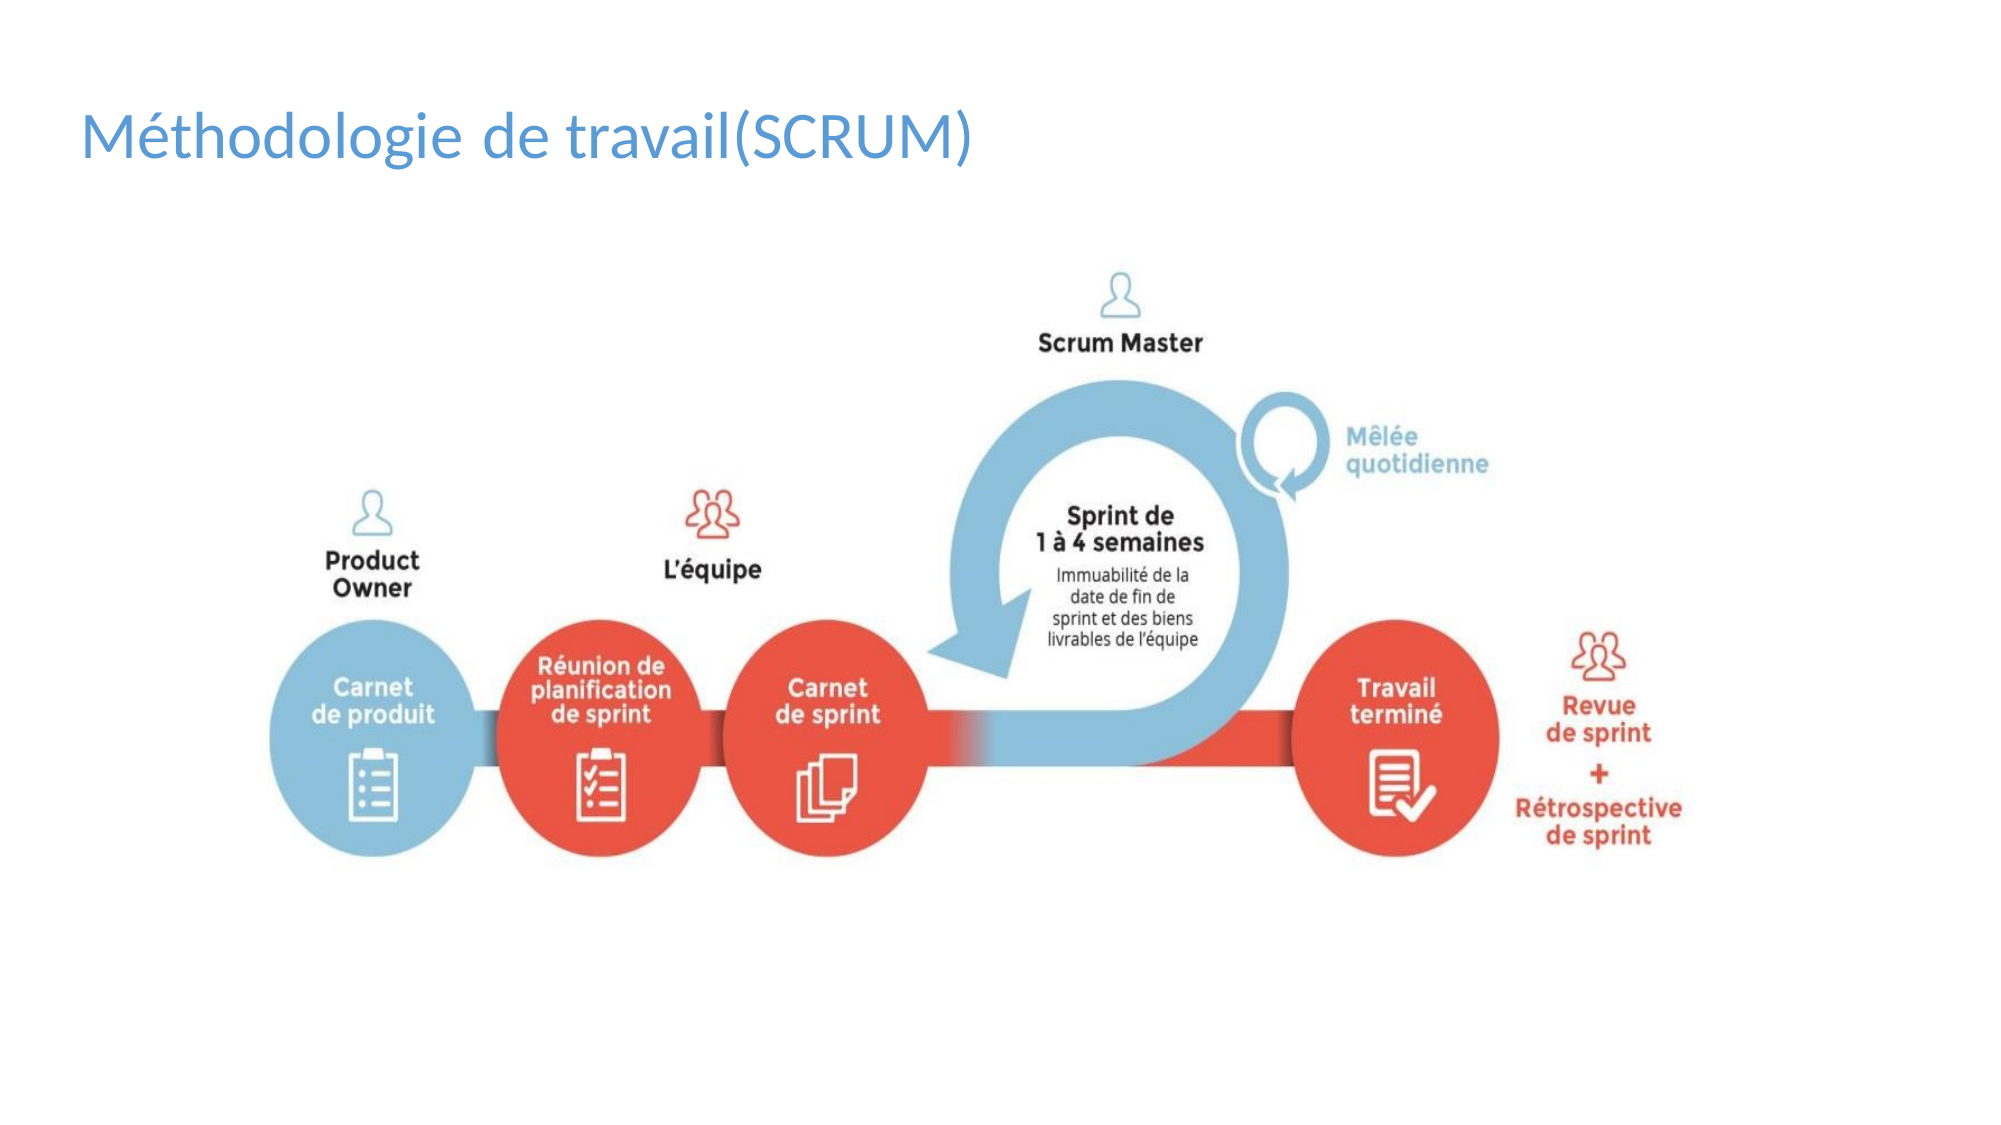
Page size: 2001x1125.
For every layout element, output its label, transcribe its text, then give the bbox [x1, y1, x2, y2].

picture [258, 260, 1697, 870]
text_box Méthodologie de travail(SCRUM) [66, 83, 991, 259]
